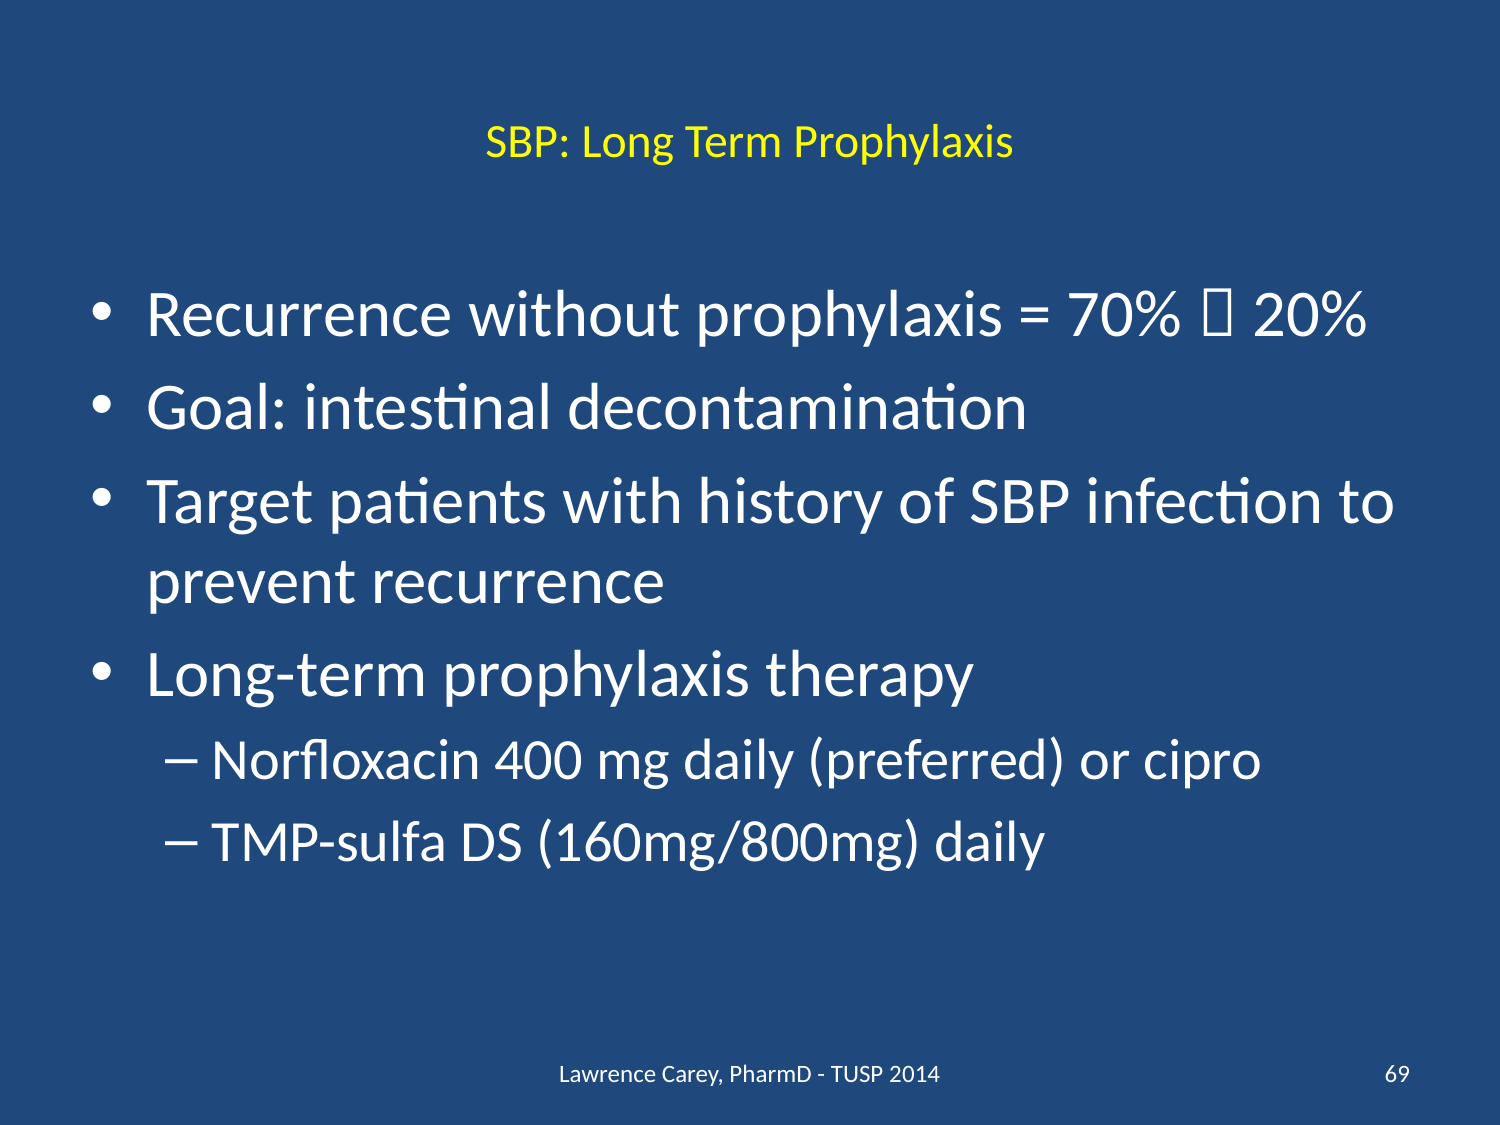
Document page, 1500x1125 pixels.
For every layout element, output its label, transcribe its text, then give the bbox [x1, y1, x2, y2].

title SBP: Long Term Prophylaxis [75, 45, 1425, 233]
slide_number 69 [1074, 1042, 1425, 1103]
footer Lawrence Carey, PharmD - TUSP 2014 [512, 1042, 988, 1103]
list Recurrence without prophylaxis = 70%  20% Goal: intestinal decontamination Target patients with history of SBP infection to prevent recurrence Long-term prophylaxis therapy Norfloxacin 400 mg daily (preferred) or cipro TMP-sulfa DS (160mg/800mg) daily [75, 262, 1425, 1005]
